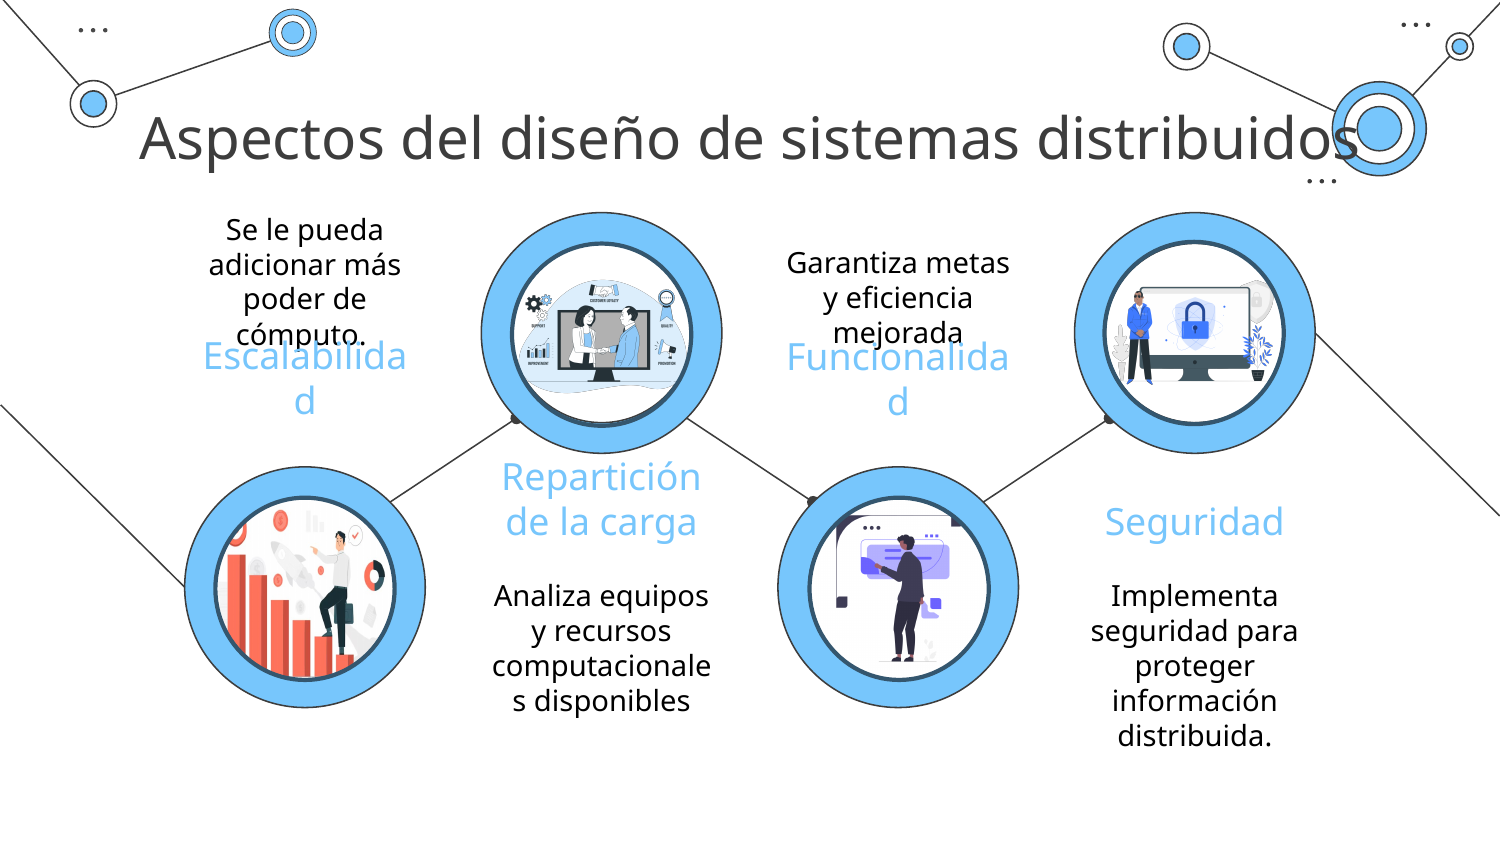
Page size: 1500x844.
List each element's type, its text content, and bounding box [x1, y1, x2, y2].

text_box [777, 466, 1019, 708]
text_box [770, 228, 1026, 438]
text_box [481, 212, 723, 454]
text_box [389, 417, 517, 503]
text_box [177, 195, 433, 437]
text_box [983, 417, 1111, 503]
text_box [184, 466, 426, 708]
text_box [473, 482, 730, 664]
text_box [1067, 482, 1323, 664]
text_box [1314, 332, 1500, 517]
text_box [1074, 212, 1316, 454]
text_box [686, 417, 814, 503]
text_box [0, 404, 185, 588]
title Aspectos del diseño de sistemas distribuidos [118, 86, 1382, 181]
